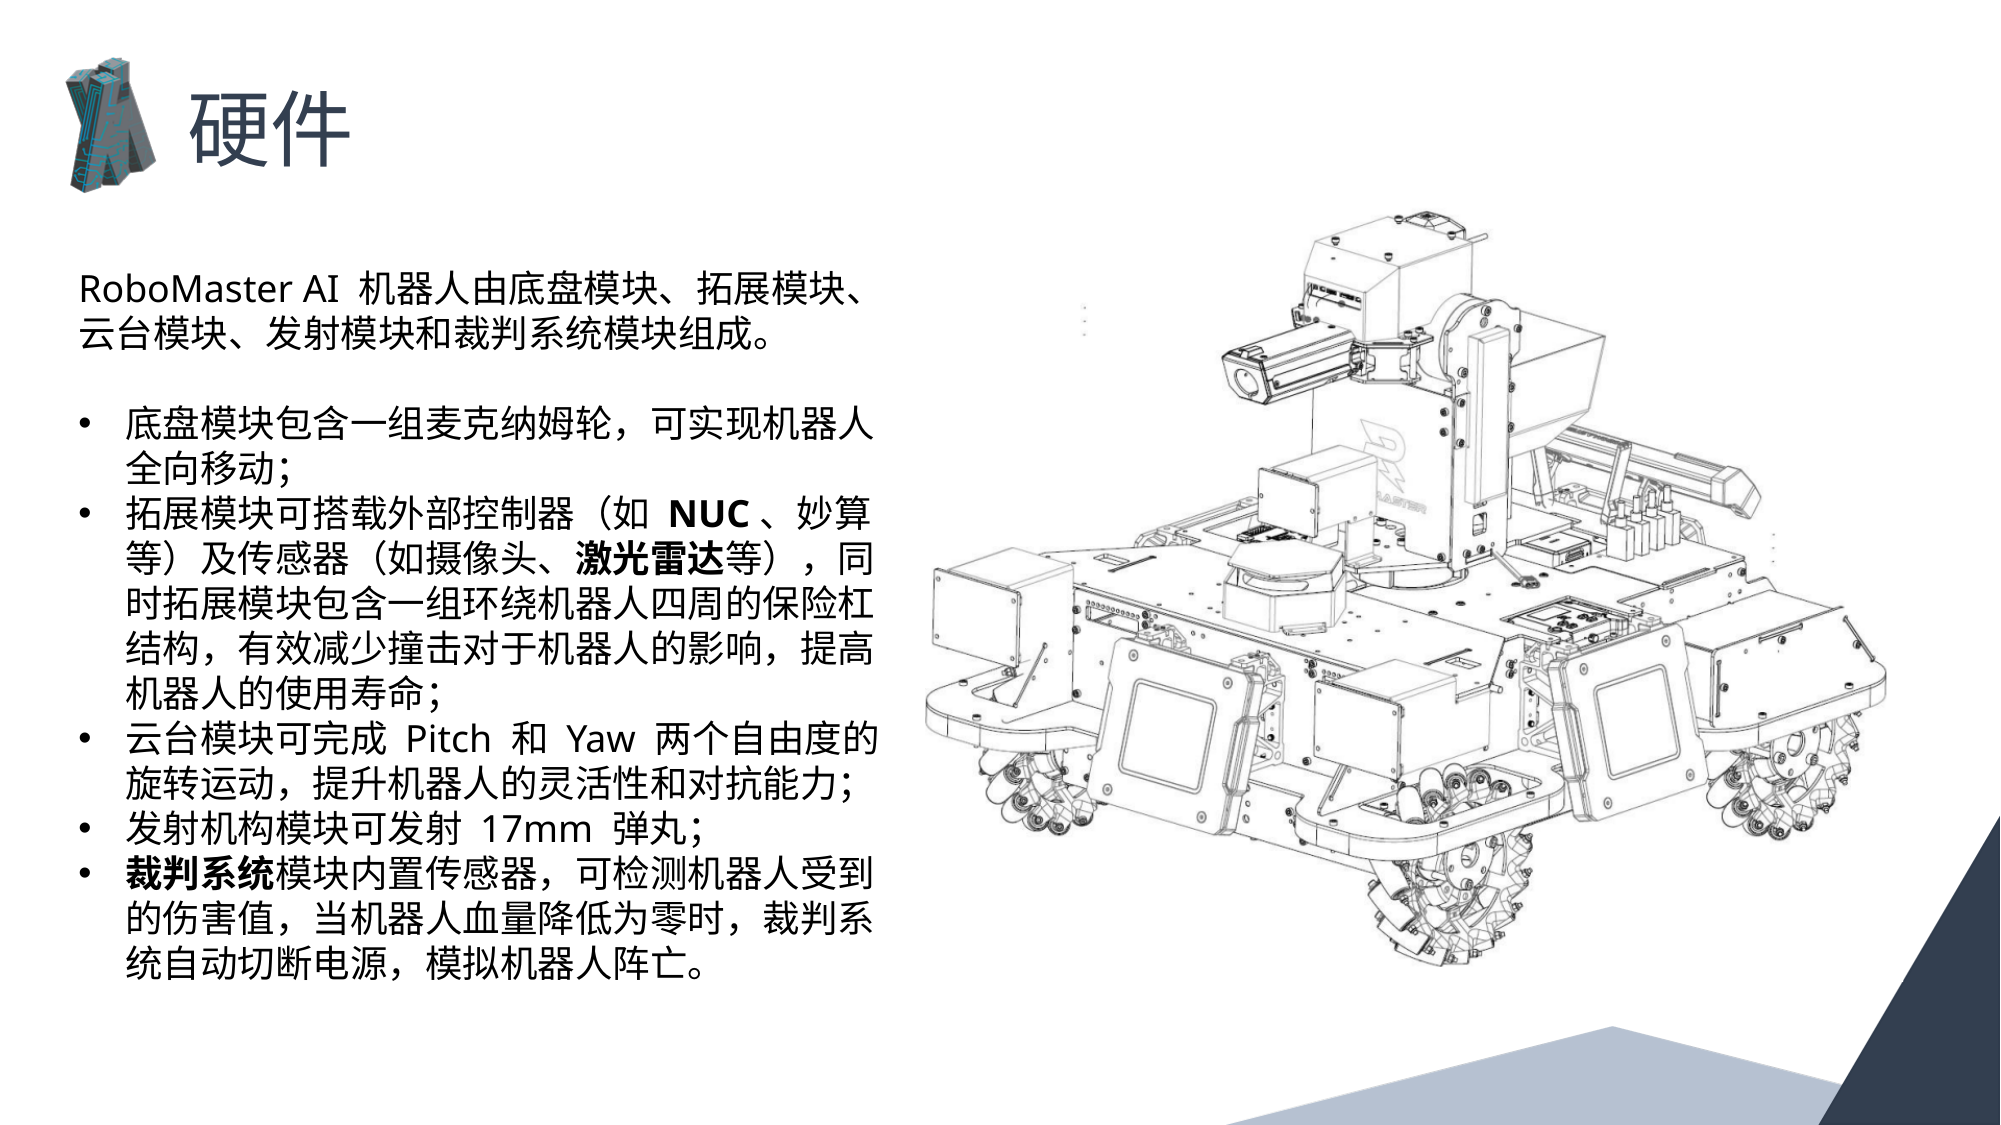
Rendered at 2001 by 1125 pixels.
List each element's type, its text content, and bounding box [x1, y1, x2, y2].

picture [908, 195, 2000, 1125]
text_box RoboMaster AI 机器人由底盘模块、拓展模块、云台模块、发射模块和裁判系统模块组成。 底盘模块包含一组麦克纳姆轮，可实现机器人全向移动； 拓展模块可搭载外部控制器（如 NUC、妙算等）及传感器（如摄像头、激光雷达等），同时拓展模块包含一组环绕机器人四周的保险杠结构，有效减少撞击对于机器人的影响，提高机器人的使用寿命； 云台模块可完成 Pitch 和 Yaw 两个自由度的旋转运动，提升机器人的灵活性和对抗能力； 发射机构模块可发射 17mm 弹丸； 裁判系统模块内置传感器，可检测机器人受到的伤害值，当机器人血量降低为零时，裁判系统自动切断电源，模拟机器人阵亡。 [63, 257, 909, 993]
list 硬件 [173, 80, 1919, 196]
picture [57, 55, 160, 196]
